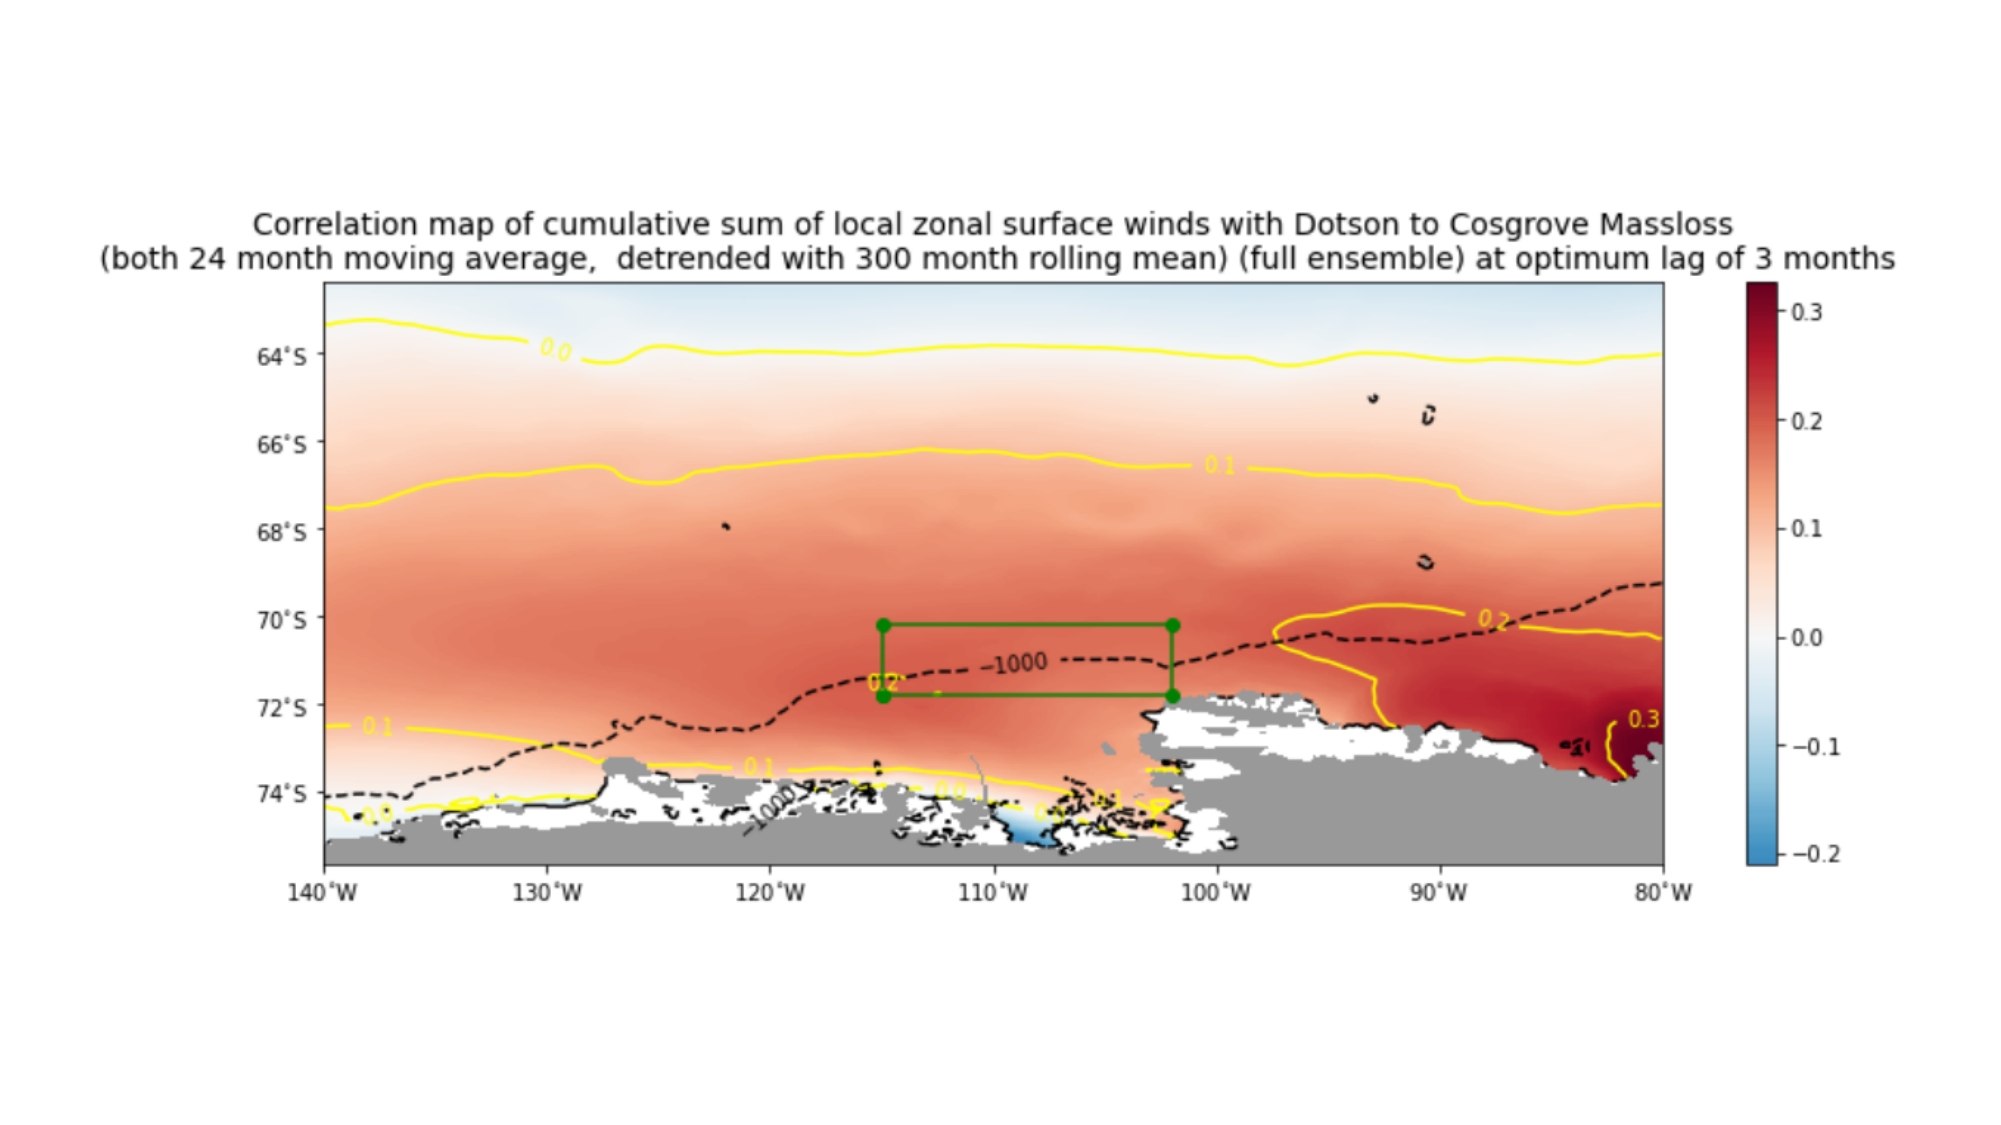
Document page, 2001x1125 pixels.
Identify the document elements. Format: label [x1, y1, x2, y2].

picture [76, 195, 1924, 930]
